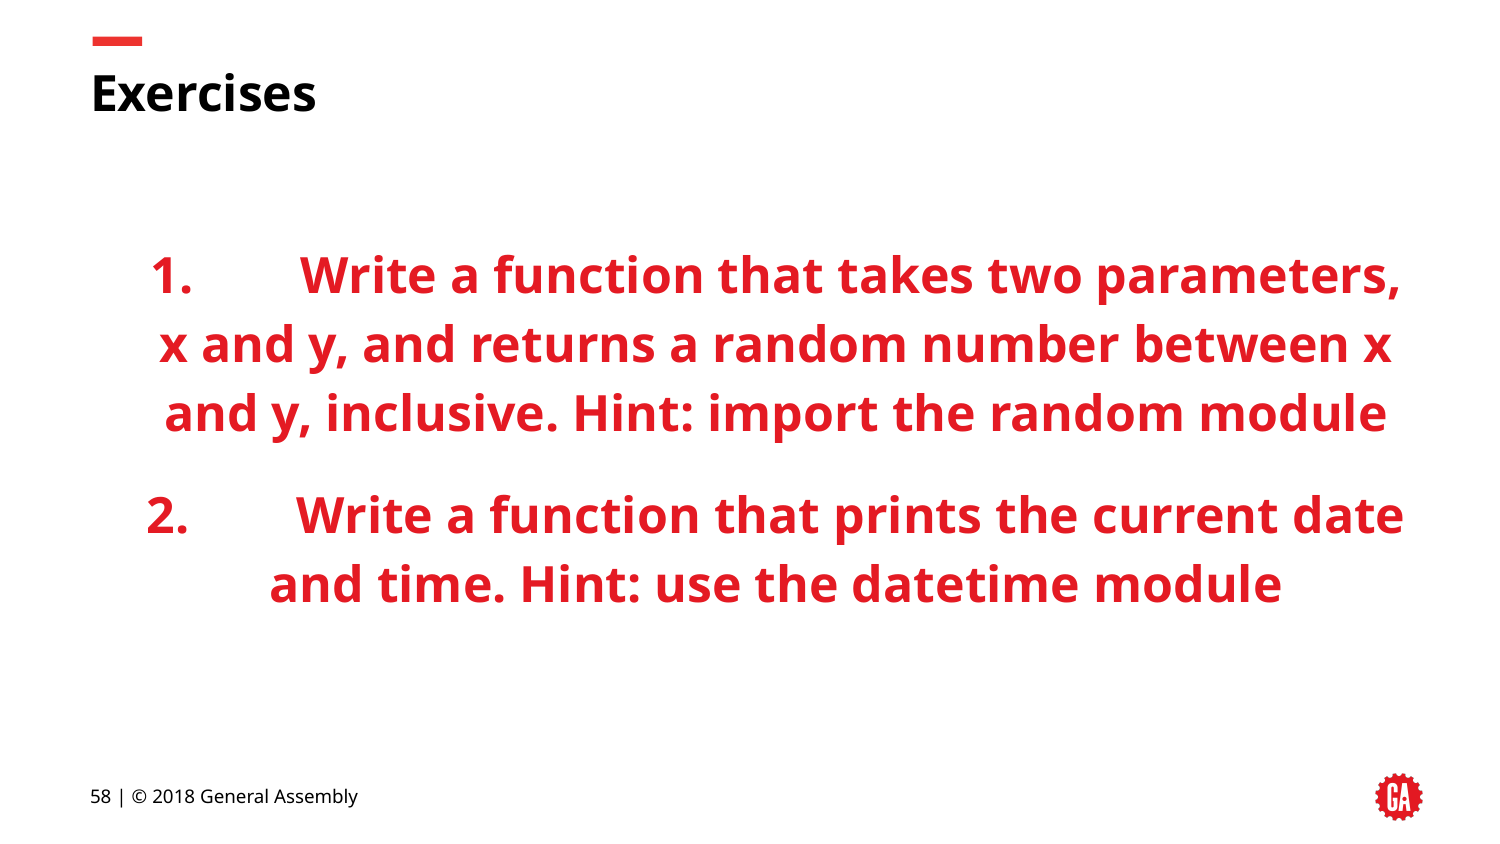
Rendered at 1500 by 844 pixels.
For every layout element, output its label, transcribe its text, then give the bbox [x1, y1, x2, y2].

slide_number ‹#› | © 2018 General Assembly [75, 764, 545, 830]
title Exercises [75, 46, 1473, 140]
picture [1373, 771, 1425, 823]
list 1. Write a function that takes two parameters, x and y, and returns a random number between x and y, inclusive. Hint: import the random module 2. Write a function that prints the current date and time. Hint: use the datetime module [54, 205, 1424, 745]
